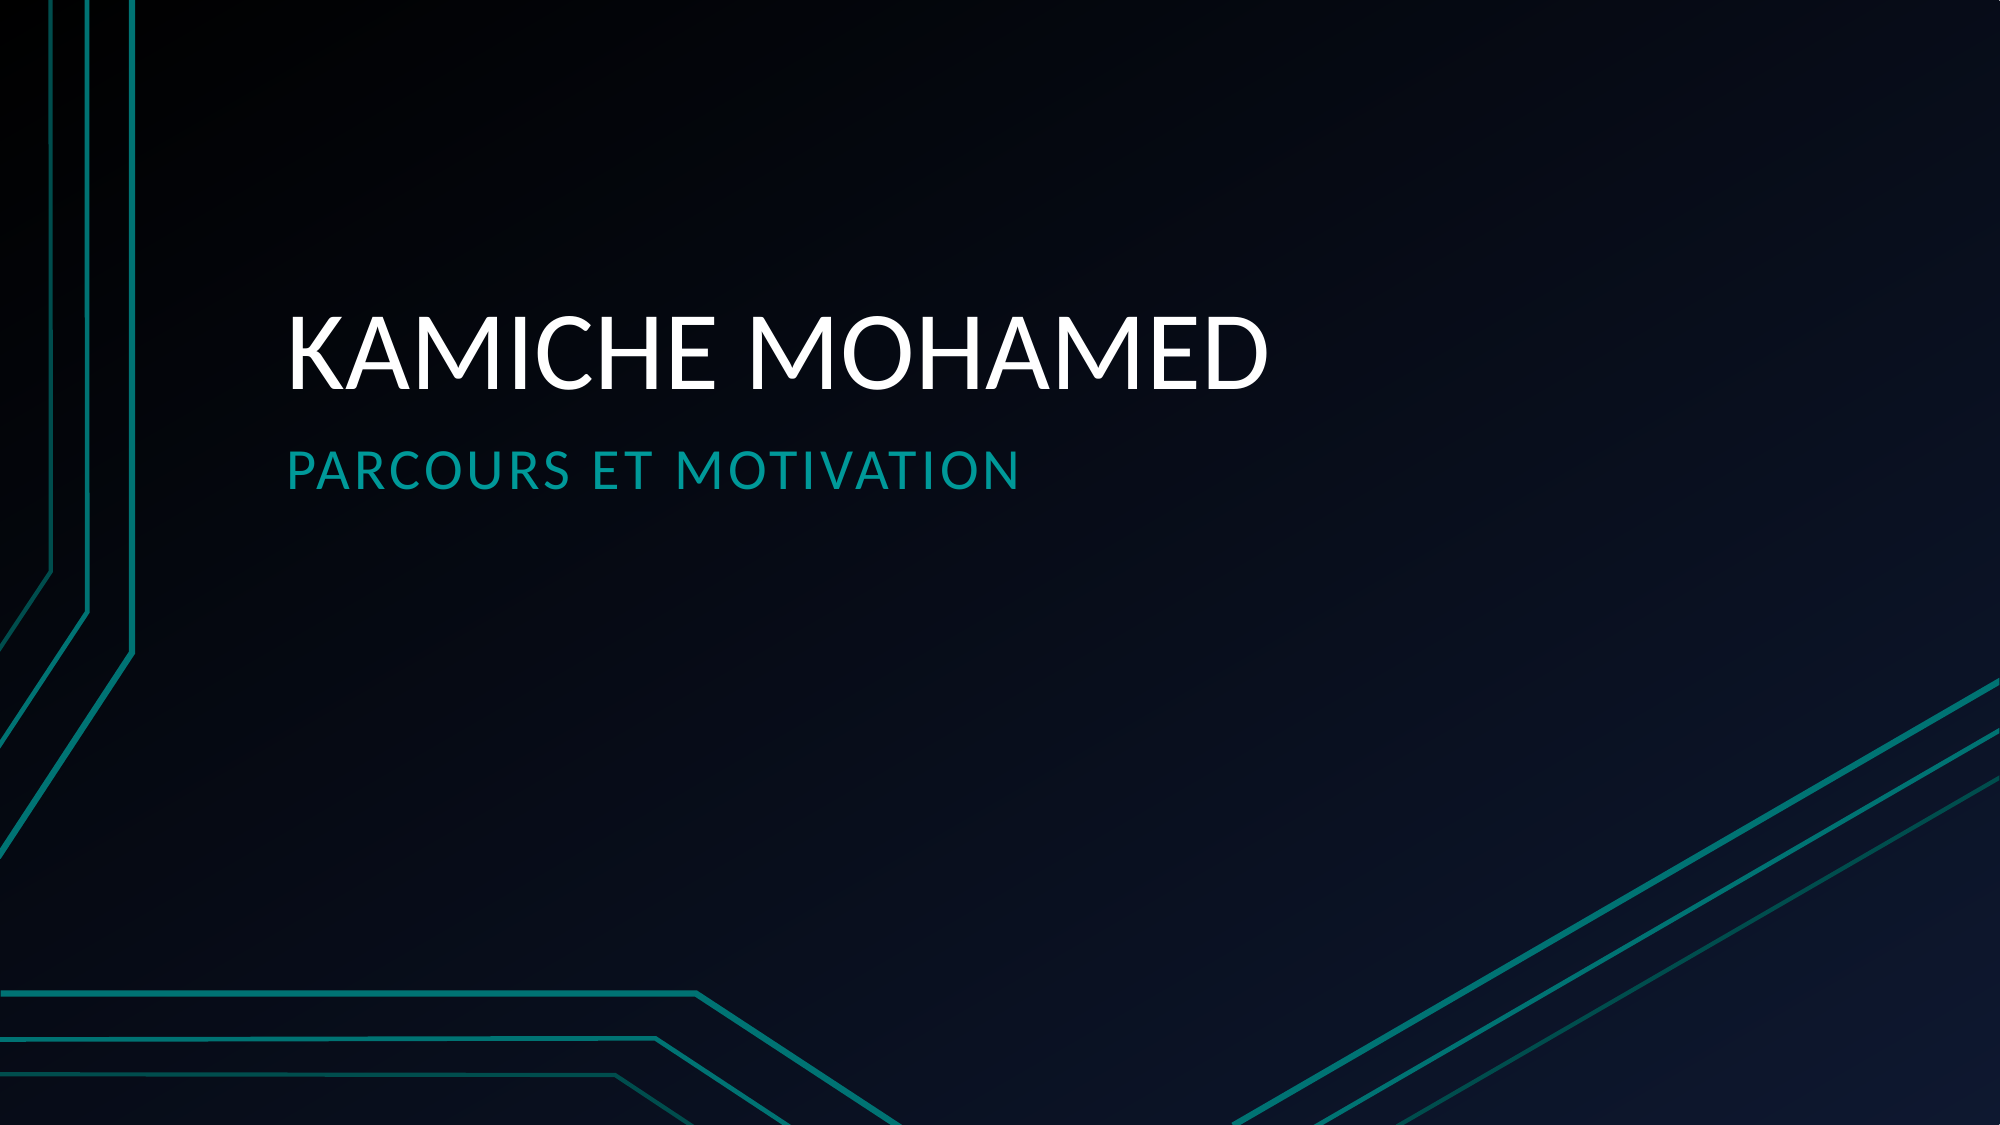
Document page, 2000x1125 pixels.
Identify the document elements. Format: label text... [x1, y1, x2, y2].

subtitle PARCOURS ET MOTIVATION [266, 429, 1700, 717]
title KAMICHE MOHAMED [266, 95, 1700, 424]
